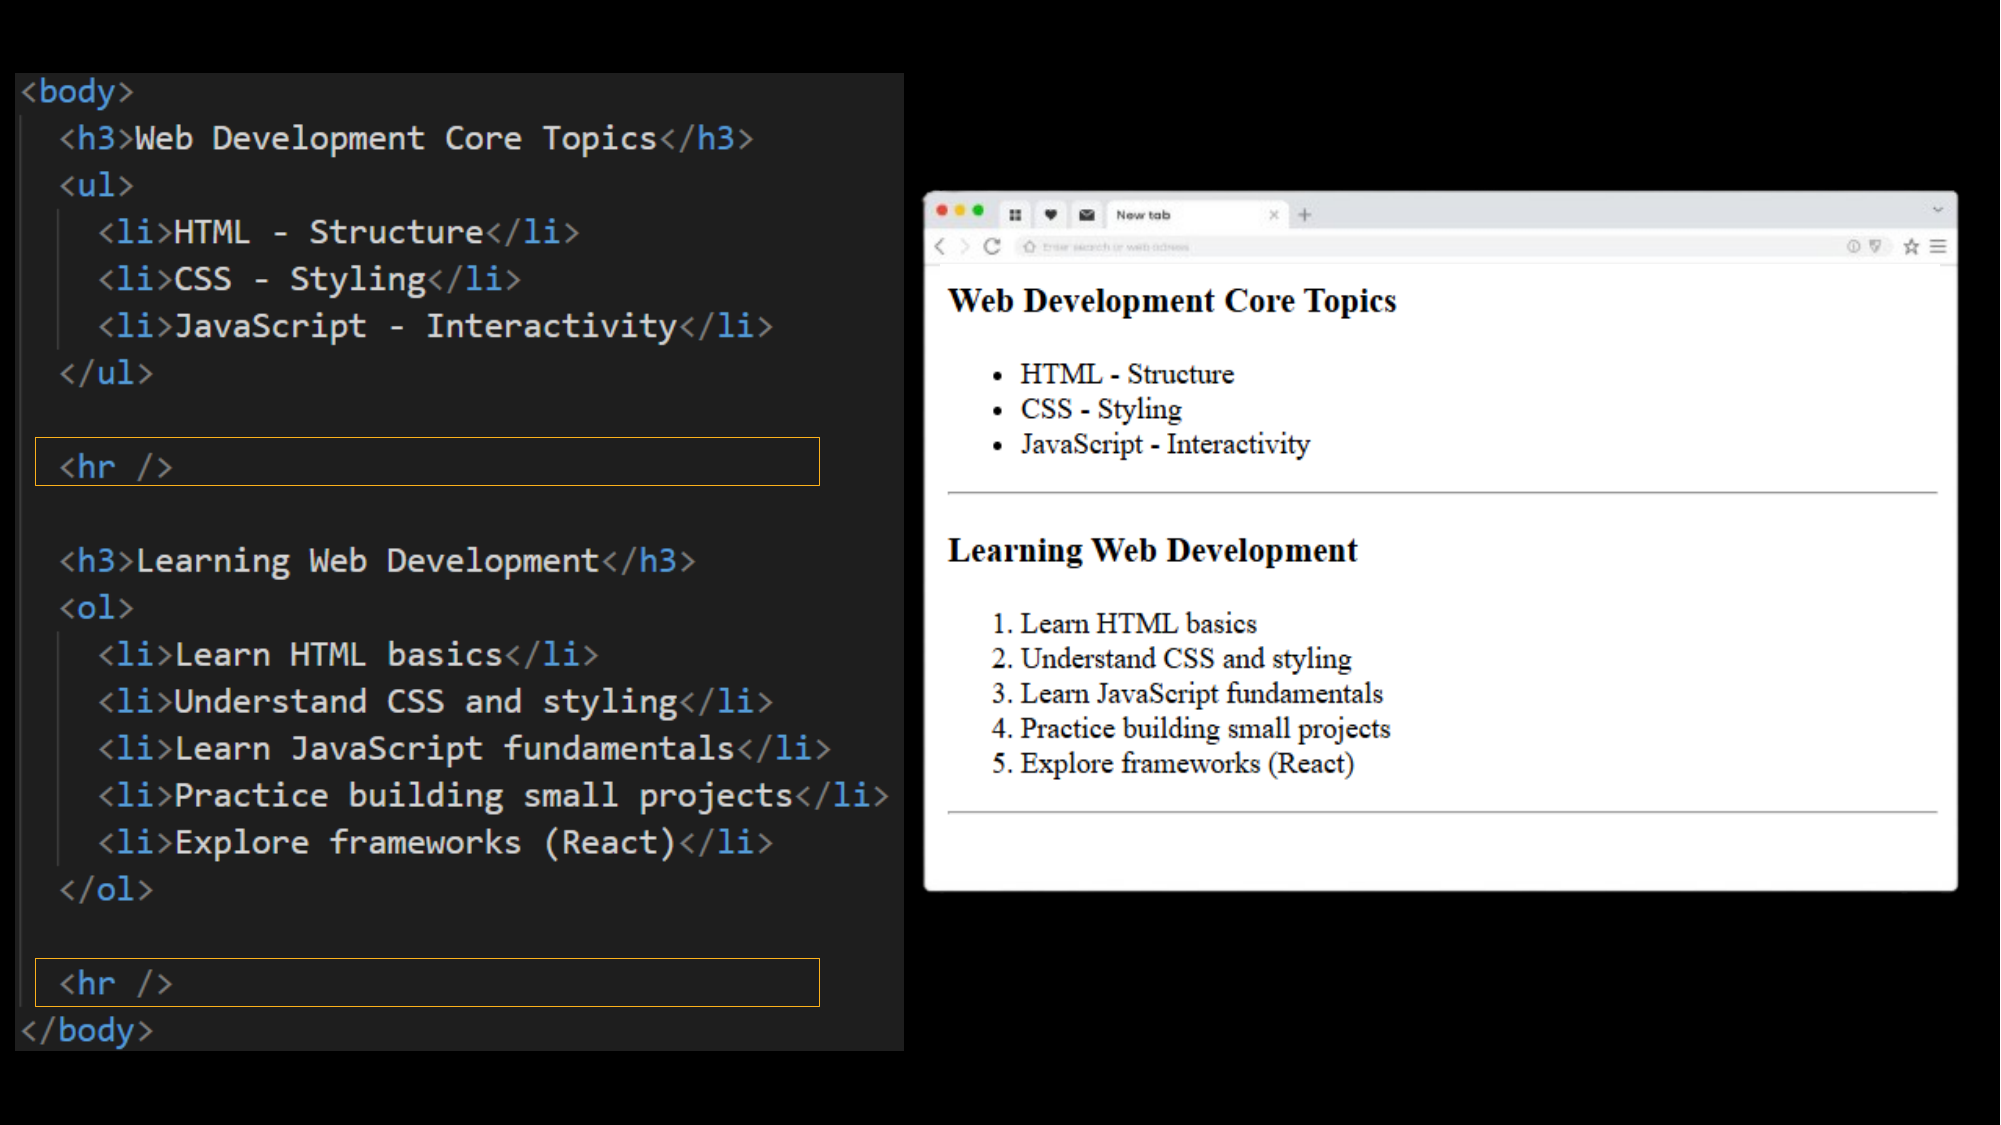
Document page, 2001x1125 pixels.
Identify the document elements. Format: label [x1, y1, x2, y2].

picture [15, 73, 2000, 1051]
